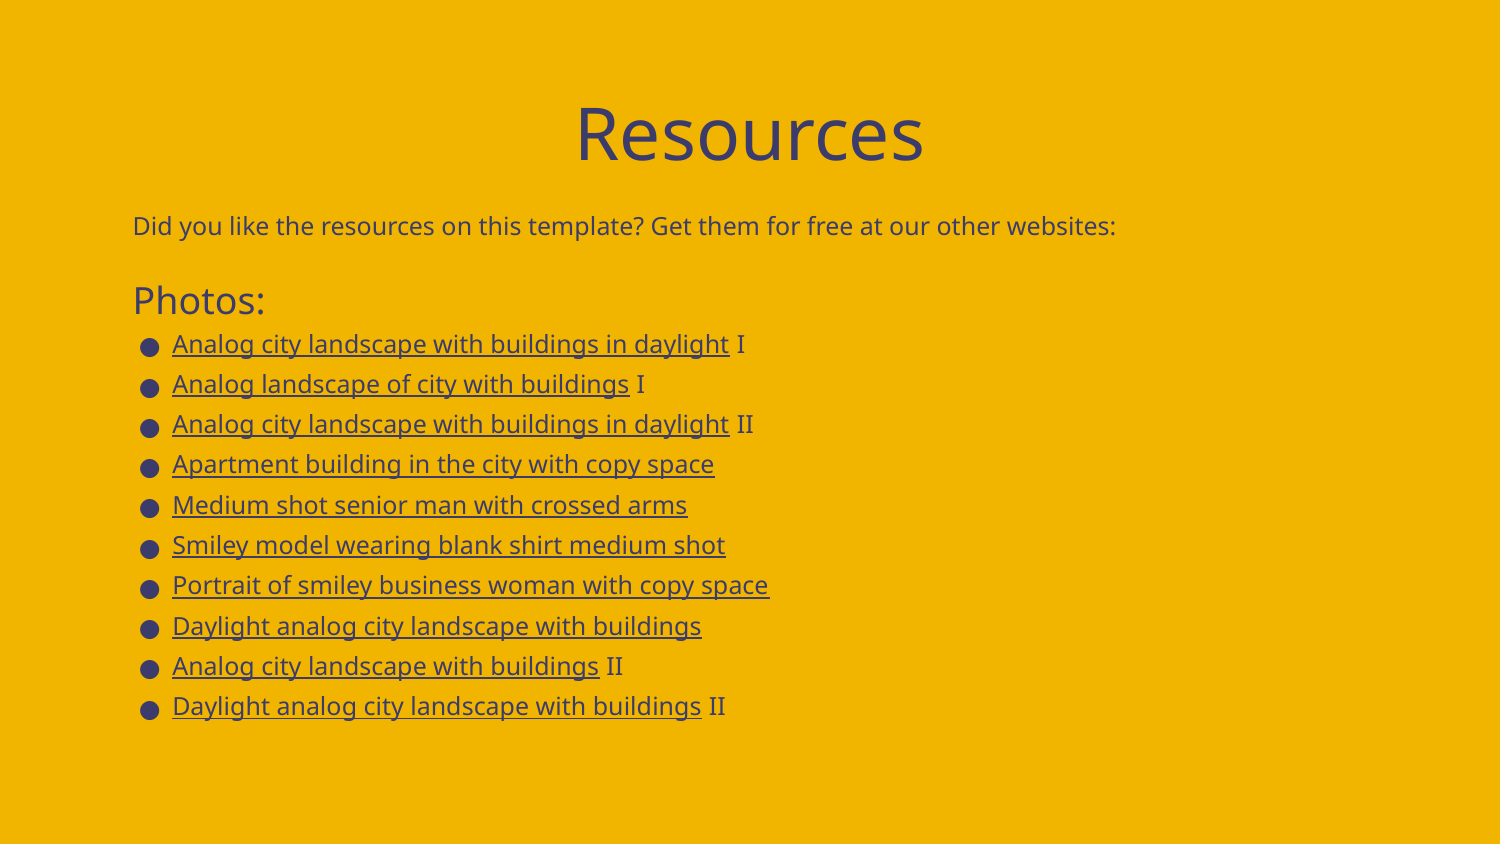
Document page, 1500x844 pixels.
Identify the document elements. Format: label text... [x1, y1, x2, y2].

subtitle Did you like the resources on this template? Get them for free at our other websites: Photos: Analog city landscape with buildings in daylight I Analog landscape of city with buildings I Analog city landscape with buildings in daylight II Apartment building in the city with copy space Medium shot senior man with crossed arms Smiley model wearing blank shirt medium shot Portrait of smiley business woman with copy space Daylight analog city landscape with buildings Analog city landscape with buildings II Daylight analog city landscape with buildings II [117, 195, 1383, 761]
title Resources [118, 72, 1382, 167]
